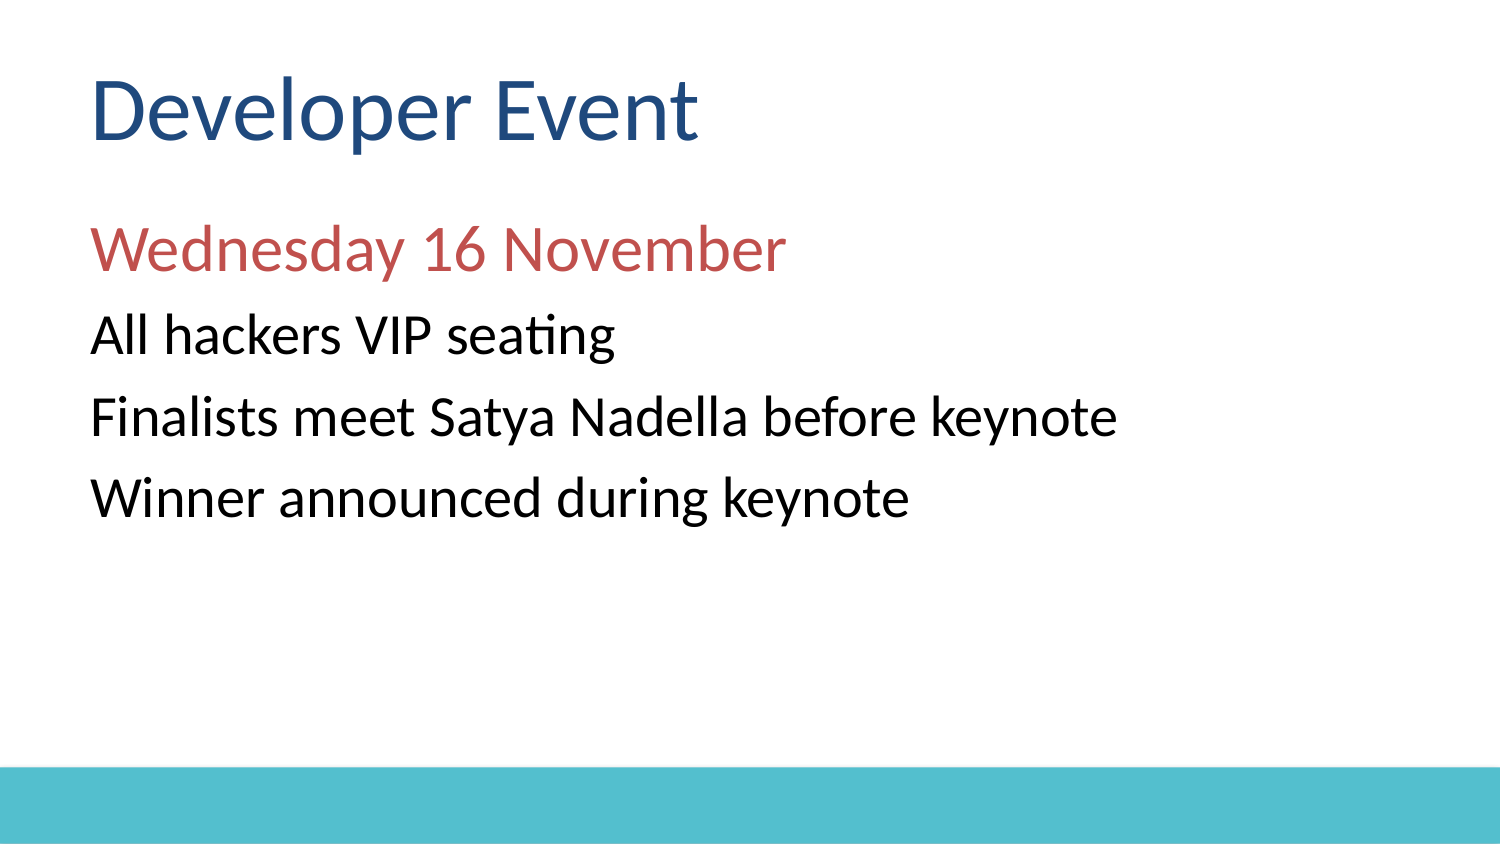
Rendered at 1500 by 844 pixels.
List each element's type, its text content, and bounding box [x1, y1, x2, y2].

title Developer Event [75, 33, 1425, 175]
list Wednesday 16 November All hackers VIP seating Finalists meet Satya Nadella before keynote Winner announced during keynote [75, 196, 1425, 754]
